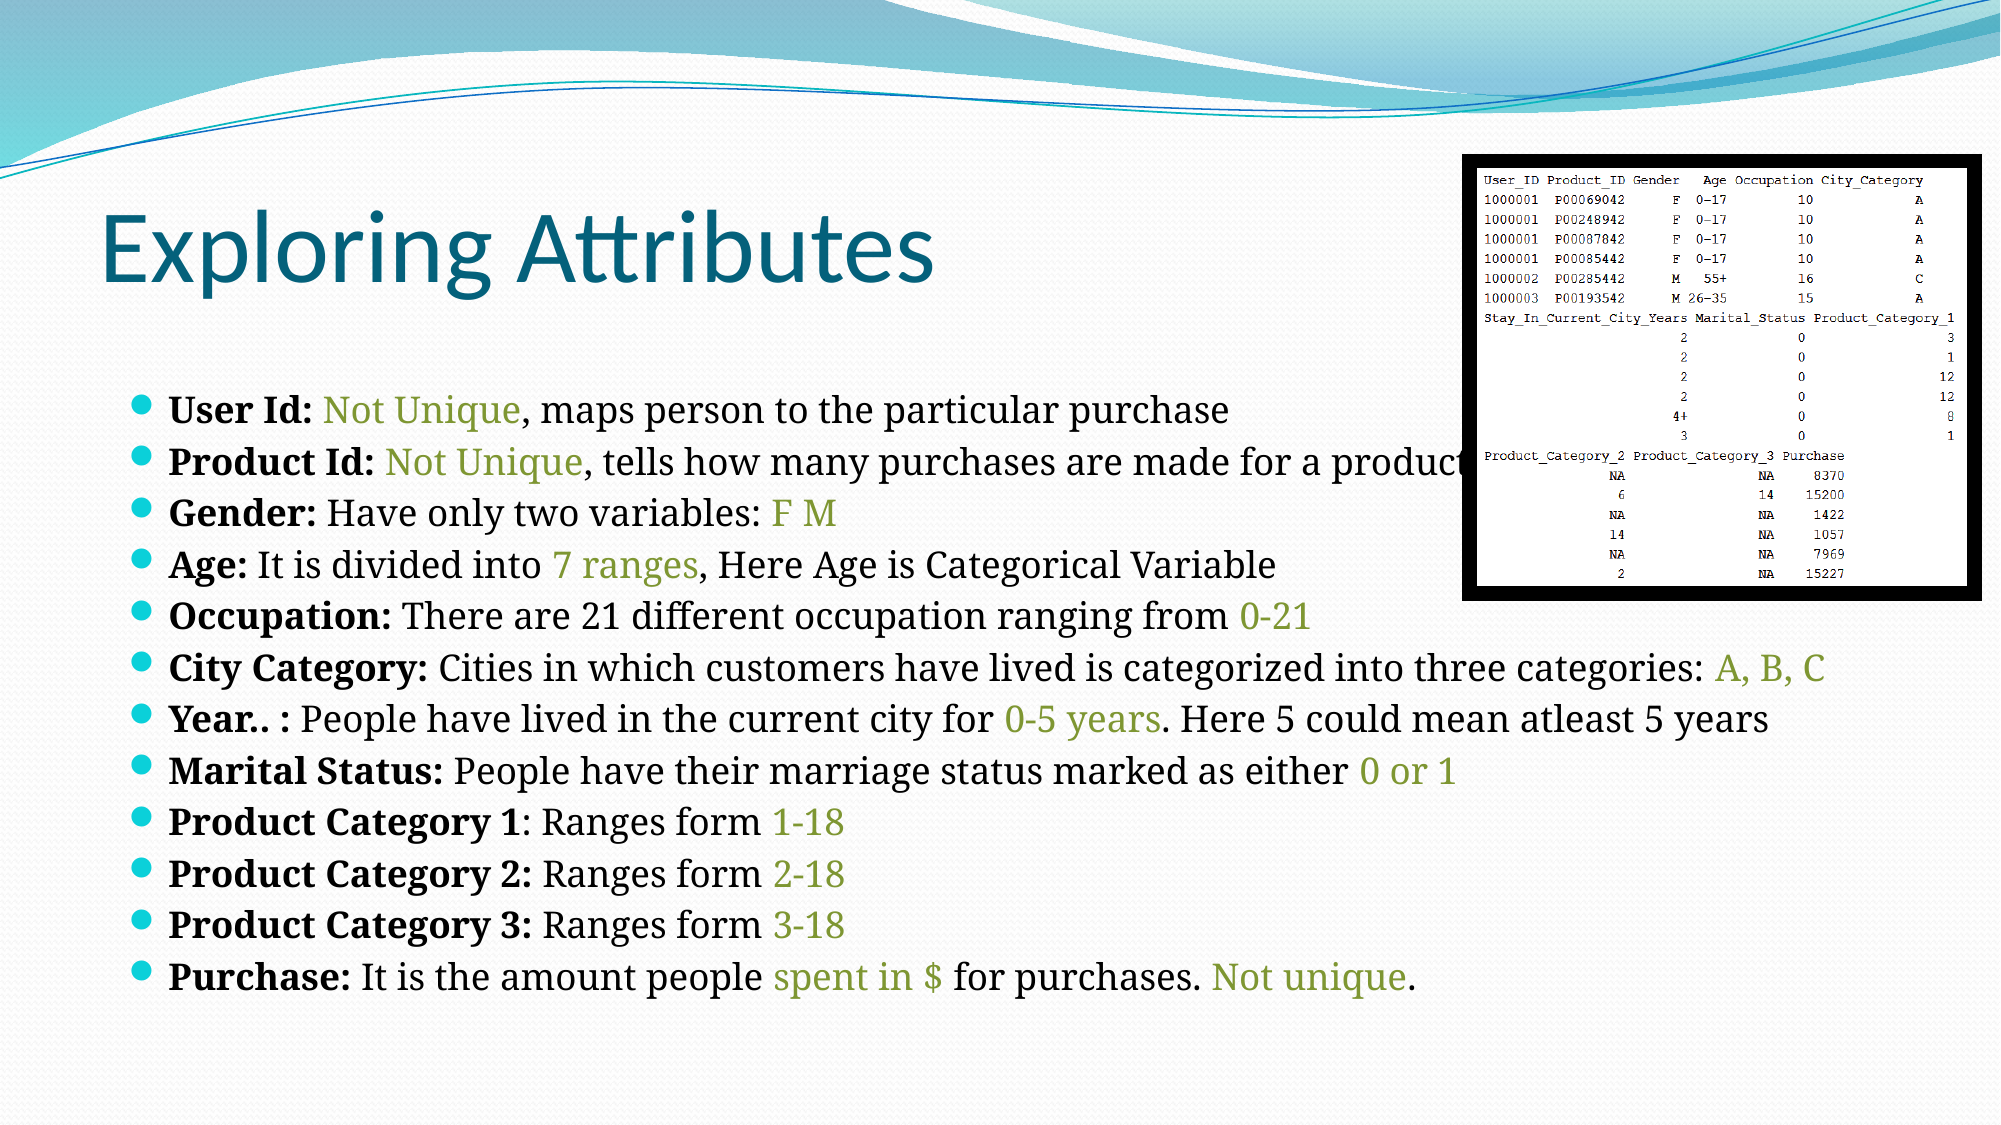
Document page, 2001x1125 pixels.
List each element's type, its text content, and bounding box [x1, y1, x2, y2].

list User Id: Not Unique, maps person to the particular purchase Product Id: Not Unique, tells how many purchases are made for a product Gender: Have only two variables: F M Age: It is divided into 7 ranges, Here Age is Categorical Variable Occupation: There are 21 different occupation ranging from 0-21 City Category: Cities in which customers have lived is categorized into three categories: A, B, C Year.. : People have lived in the current city for 0-5 years. Here 5 could mean atleast 5 years Marital Status: People have their marriage status marked as either 0 or 1 Product Category 1: Ranges form 1-18 Product Category 2: Ranges form 2-18 Product Category 3: Ranges form 3-18 Purchase: It is the amount people spent in $ for purchases. Not unique. [114, 379, 1863, 1069]
title Exploring Attributes [99, 115, 1900, 303]
picture [1476, 167, 1968, 587]
